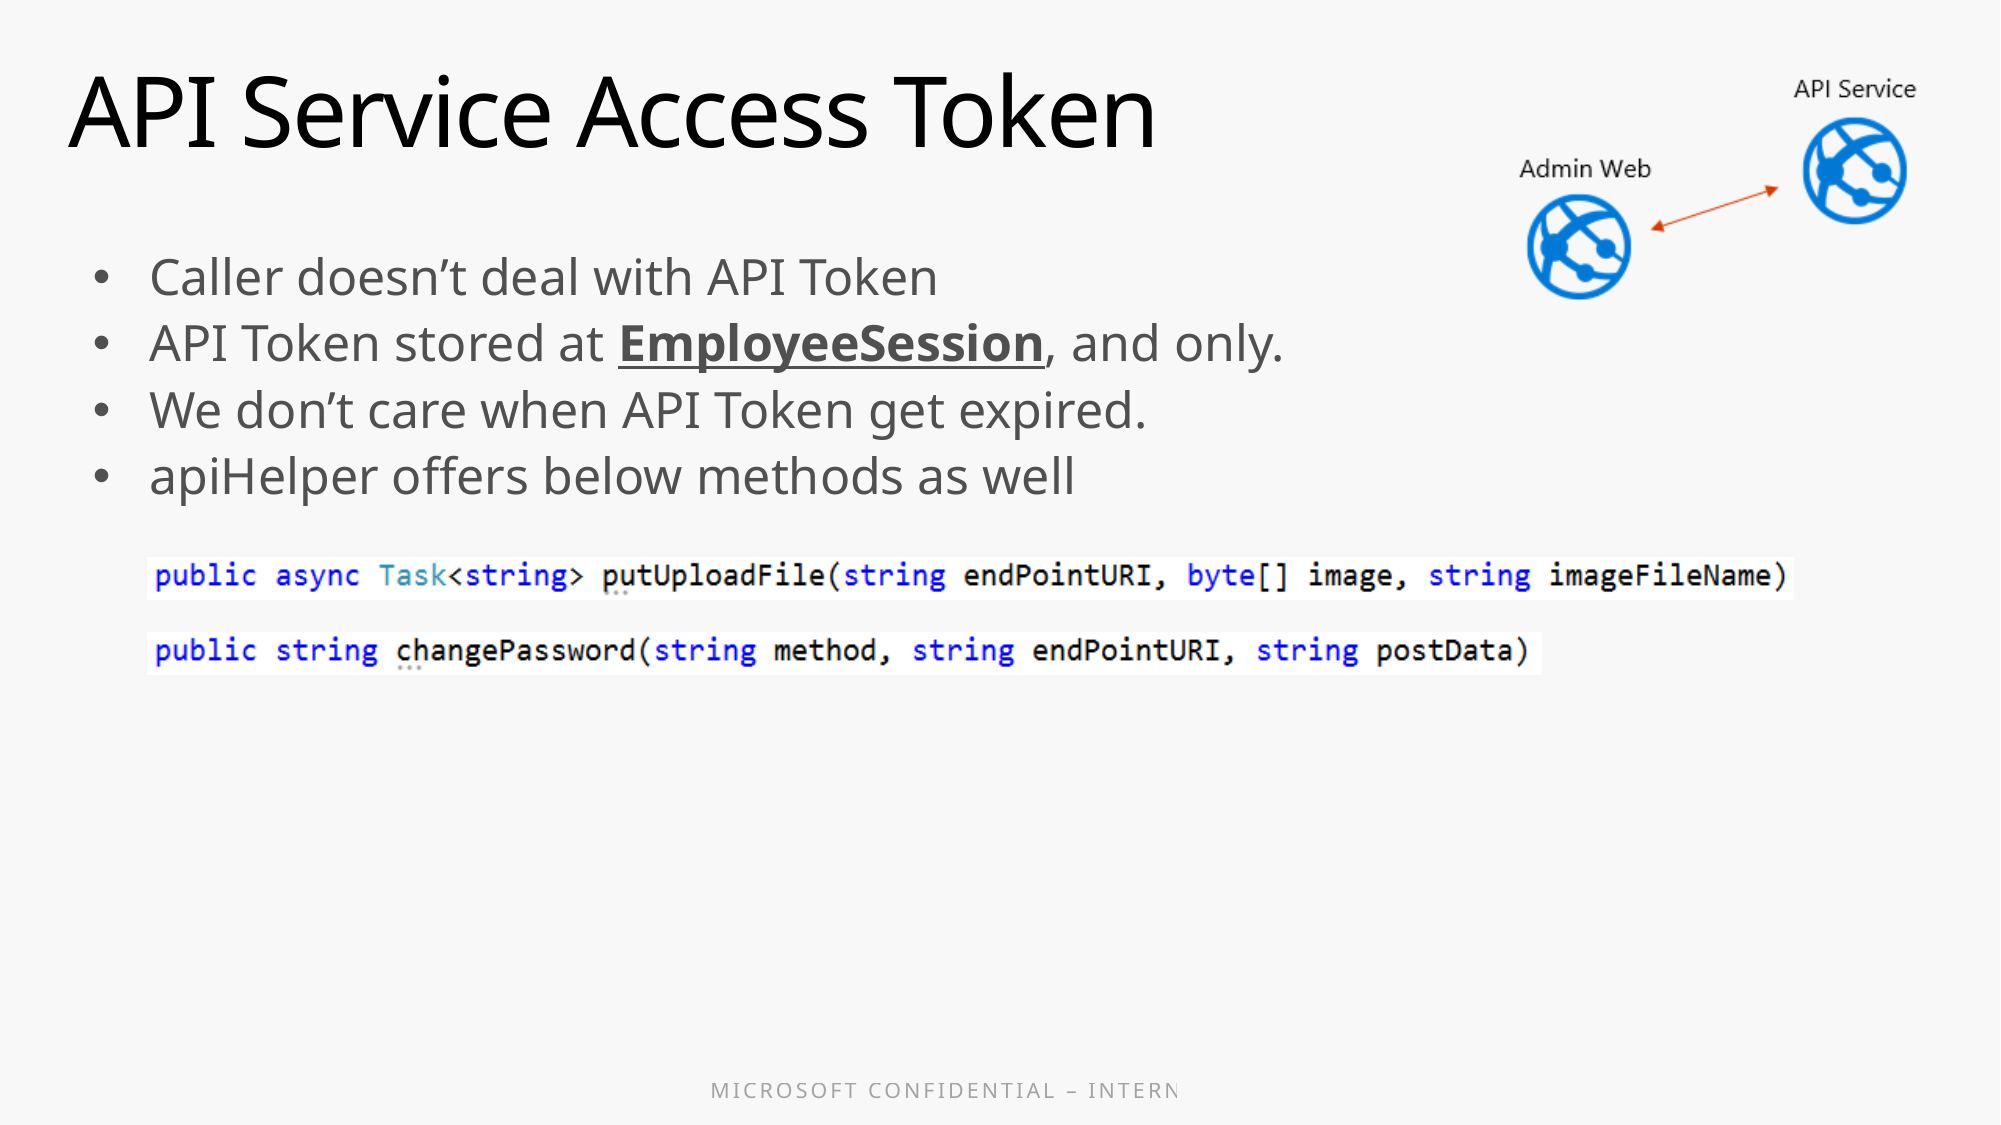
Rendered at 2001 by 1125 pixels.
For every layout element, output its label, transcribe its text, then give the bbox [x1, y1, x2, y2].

title API Service Access Token [44, 47, 1462, 196]
text_box Caller doesn’t deal with API Token API Token stored at EmployeeSession, and only. We don’t care when API Token get expired. apiHelper offers below methods as well [63, 228, 1932, 596]
picture [147, 632, 1542, 676]
picture [147, 557, 1794, 600]
picture [1462, 26, 1976, 342]
